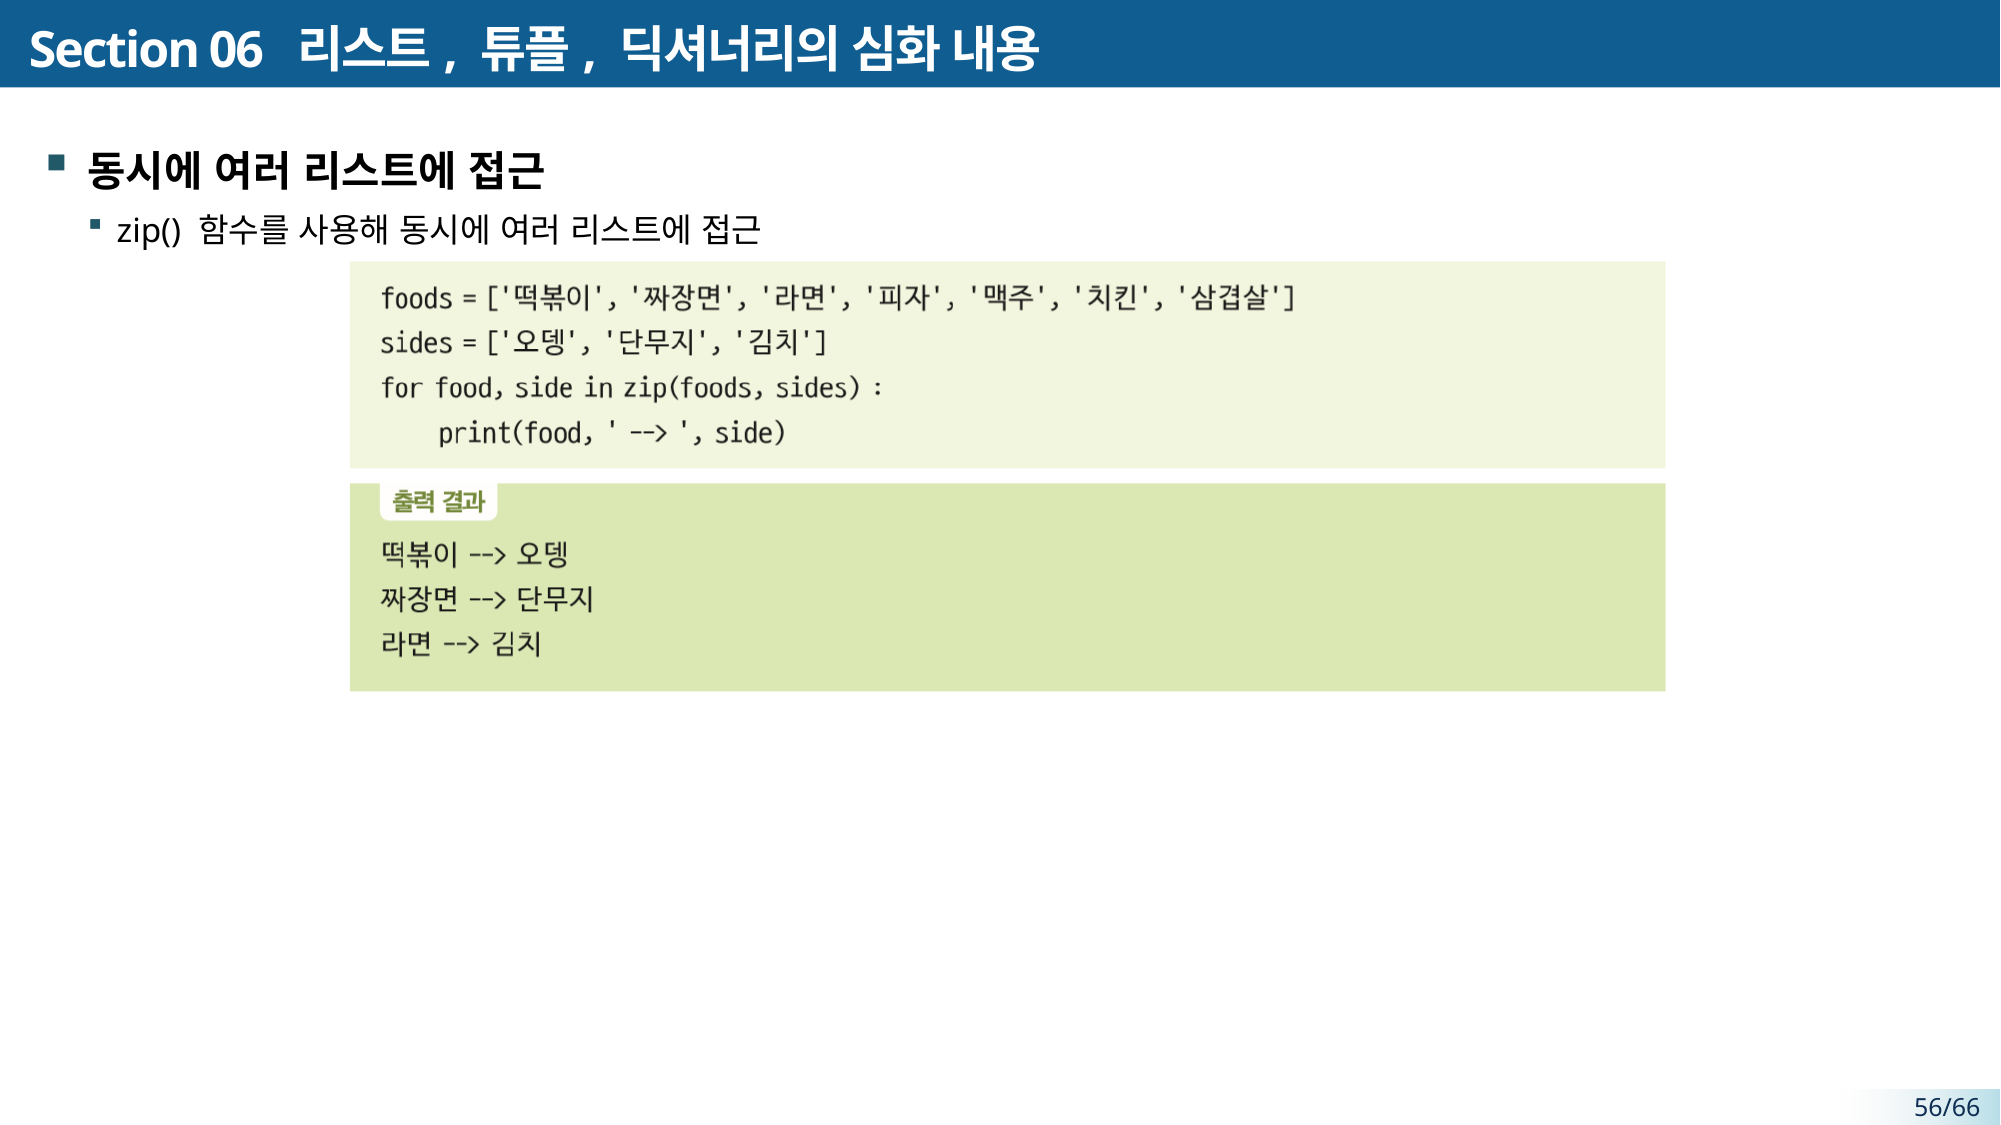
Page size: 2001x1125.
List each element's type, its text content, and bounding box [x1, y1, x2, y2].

list 동시에 여러 리스트에 접근 zip() 함수를 사용해 동시에 여러 리스트에 접근 [13, 126, 1975, 1057]
title Section 06 리스트, 튜플, 딕셔너리의 심화 내용 [13, 8, 1717, 87]
picture [347, 259, 1669, 696]
